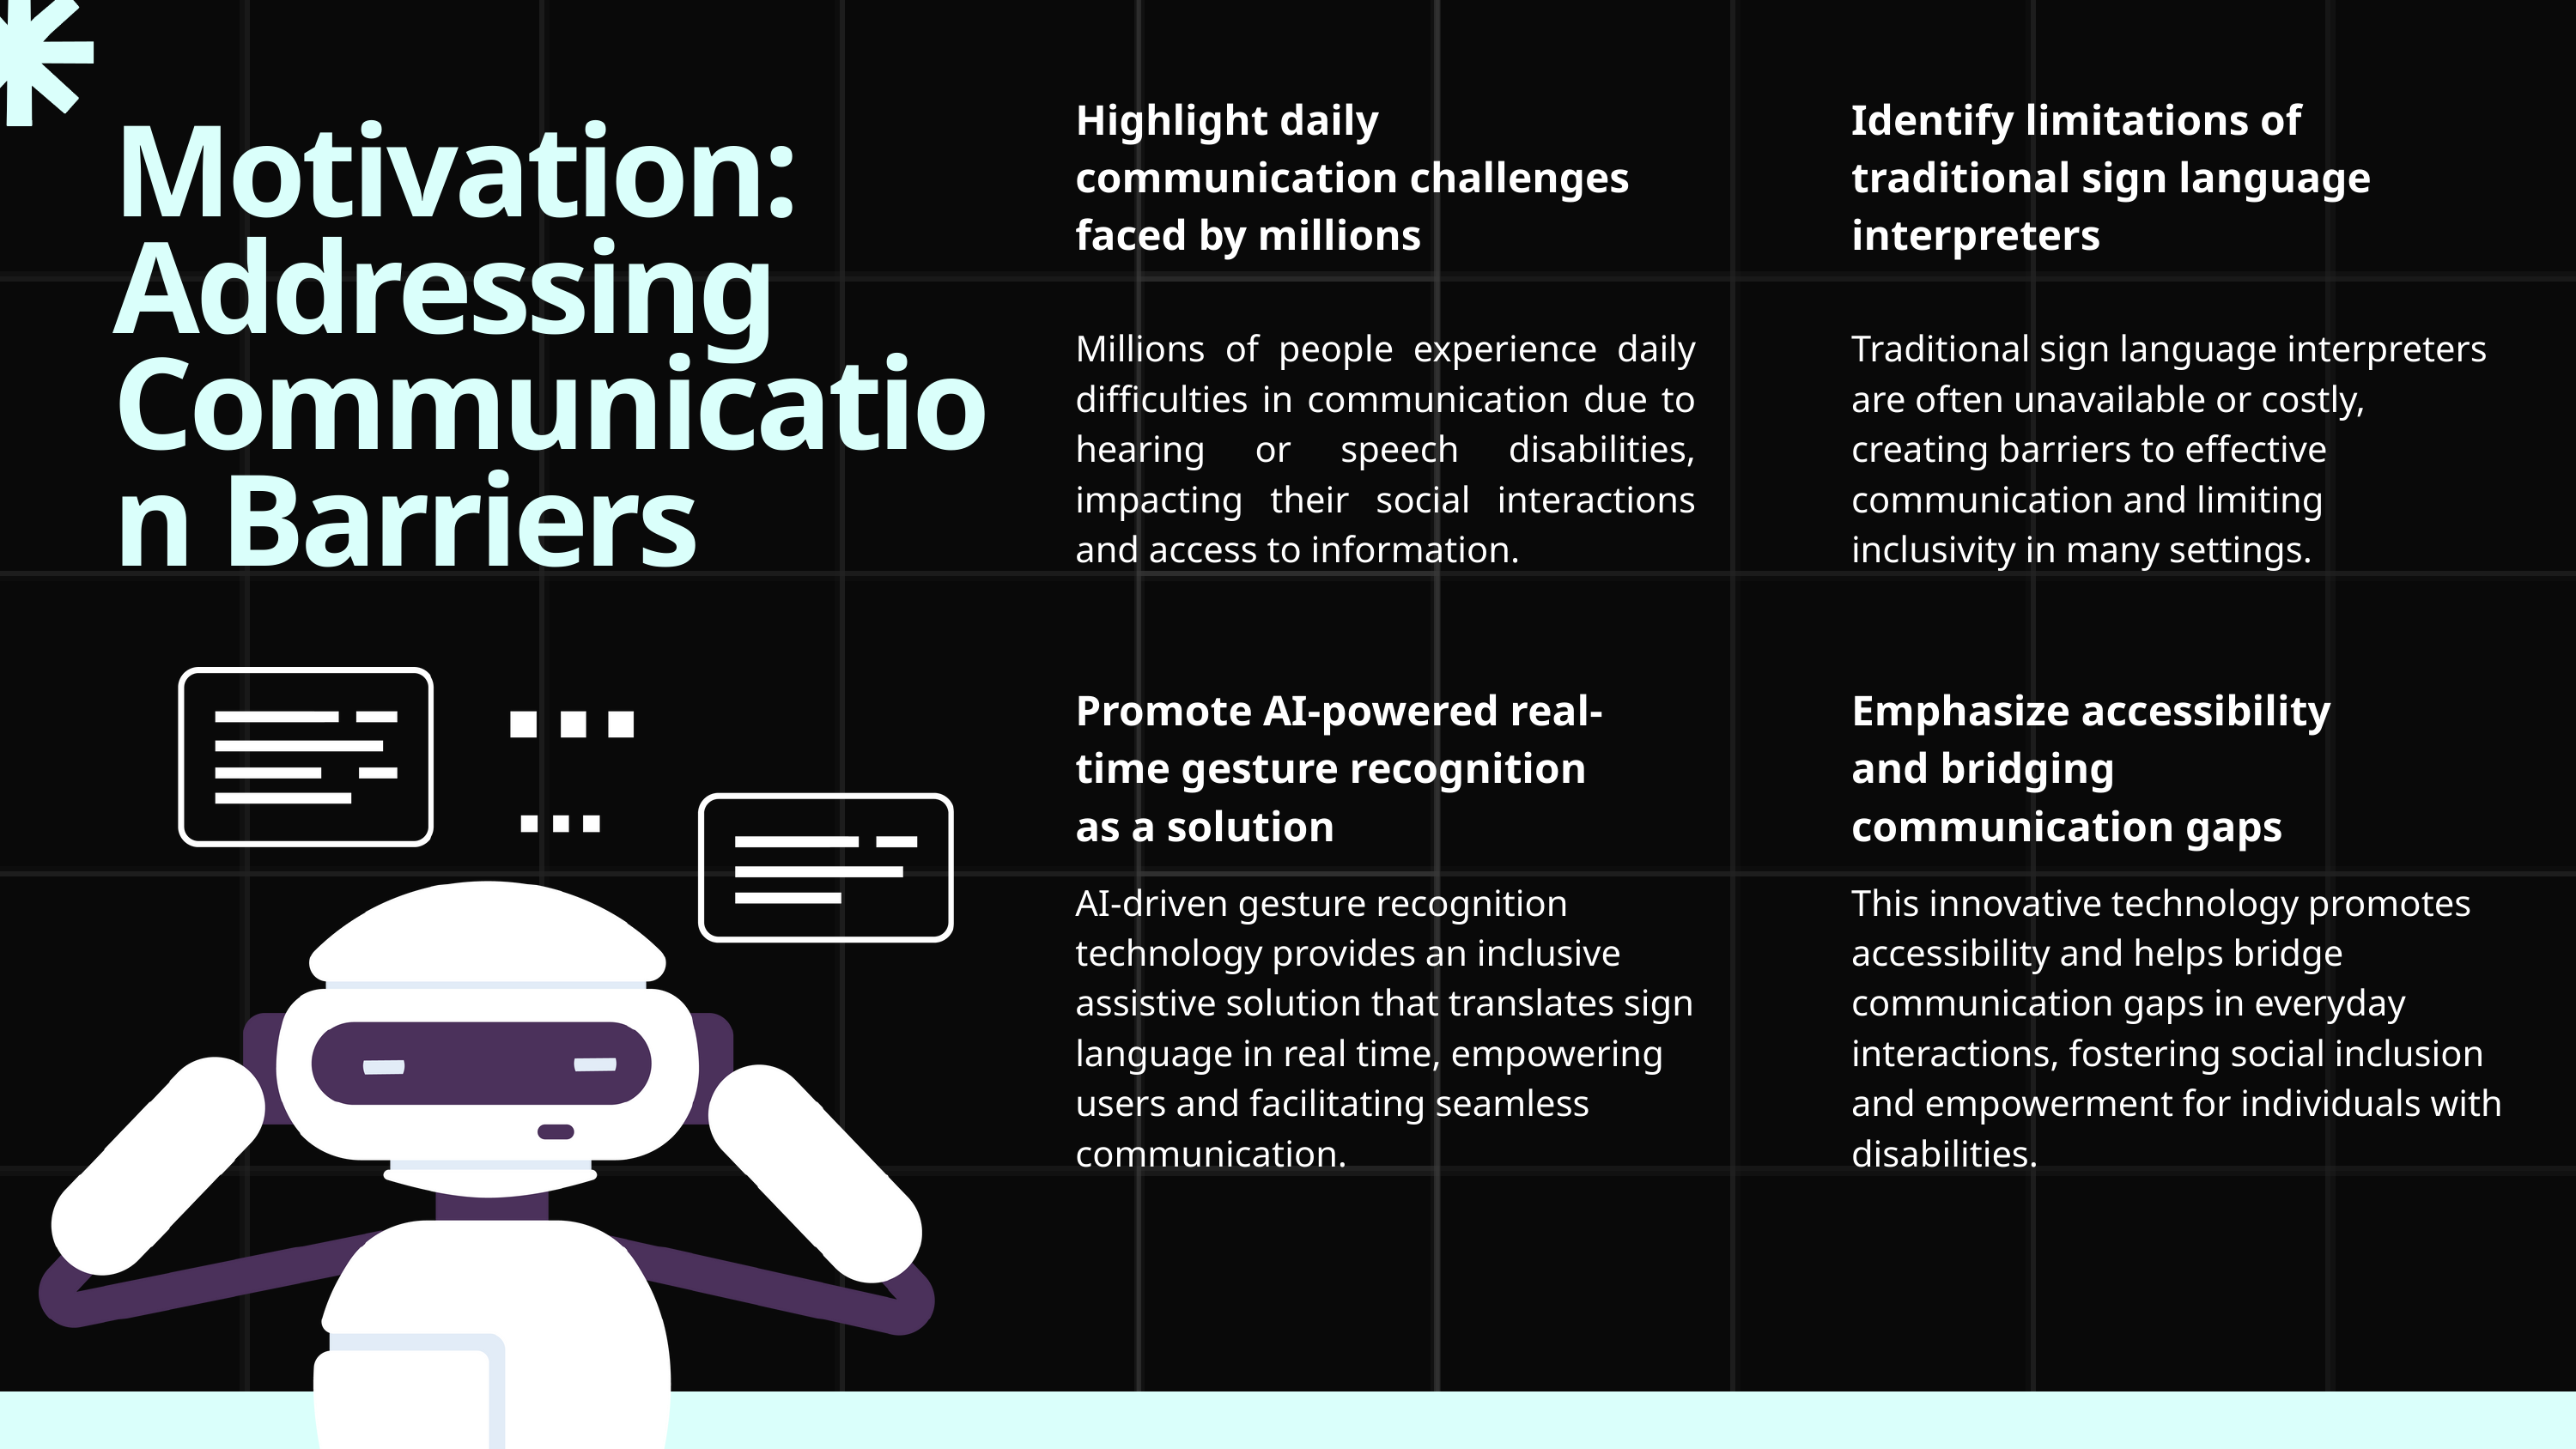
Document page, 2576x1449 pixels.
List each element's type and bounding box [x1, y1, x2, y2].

text_box [0, 0, 2576, 1390]
text_box [0, 1391, 2576, 1449]
